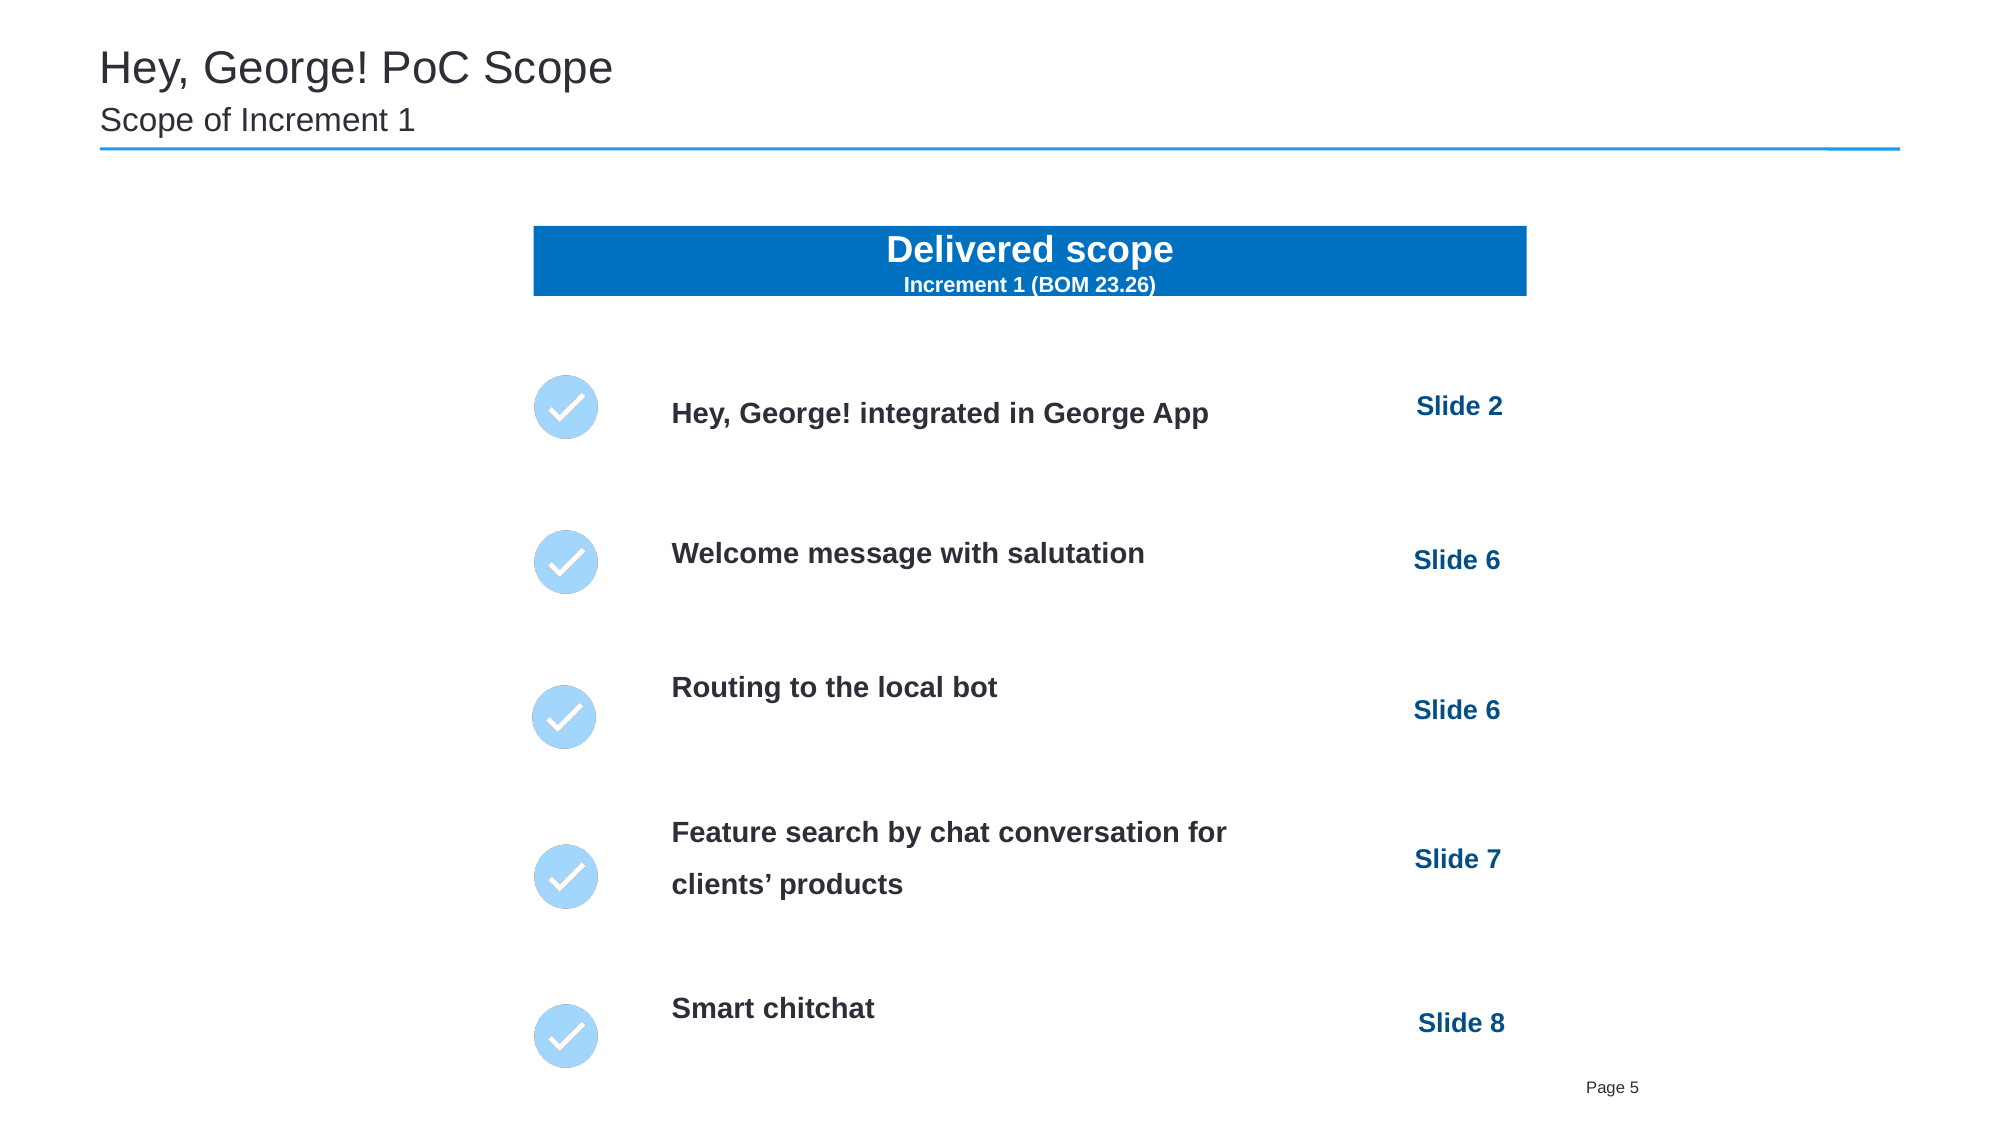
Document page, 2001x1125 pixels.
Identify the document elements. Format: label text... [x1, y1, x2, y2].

picture [526, 366, 606, 447]
text_box Slide 6 [1413, 691, 1501, 726]
picture [526, 836, 606, 917]
text_box Delivered scope Increment 1 (BOM 23.26) [532, 224, 1529, 298]
text_box Slide 2 [1416, 387, 1504, 422]
title Hey, George! PoC Scope Scope of Increment 1 [99, 44, 1901, 142]
text_box Slide 8 [1418, 1003, 1506, 1038]
text_box Slide 7 [1414, 840, 1502, 875]
picture [526, 521, 606, 602]
text_box Slide 6 [1413, 541, 1501, 575]
picture [523, 676, 604, 757]
picture [526, 996, 606, 1077]
text_box Hey, George! integrated in George App Welcome message with salutation Routing to the local bot Feature search by chat conversation for clients’ products​ Smart chitchat [616, 363, 1303, 953]
